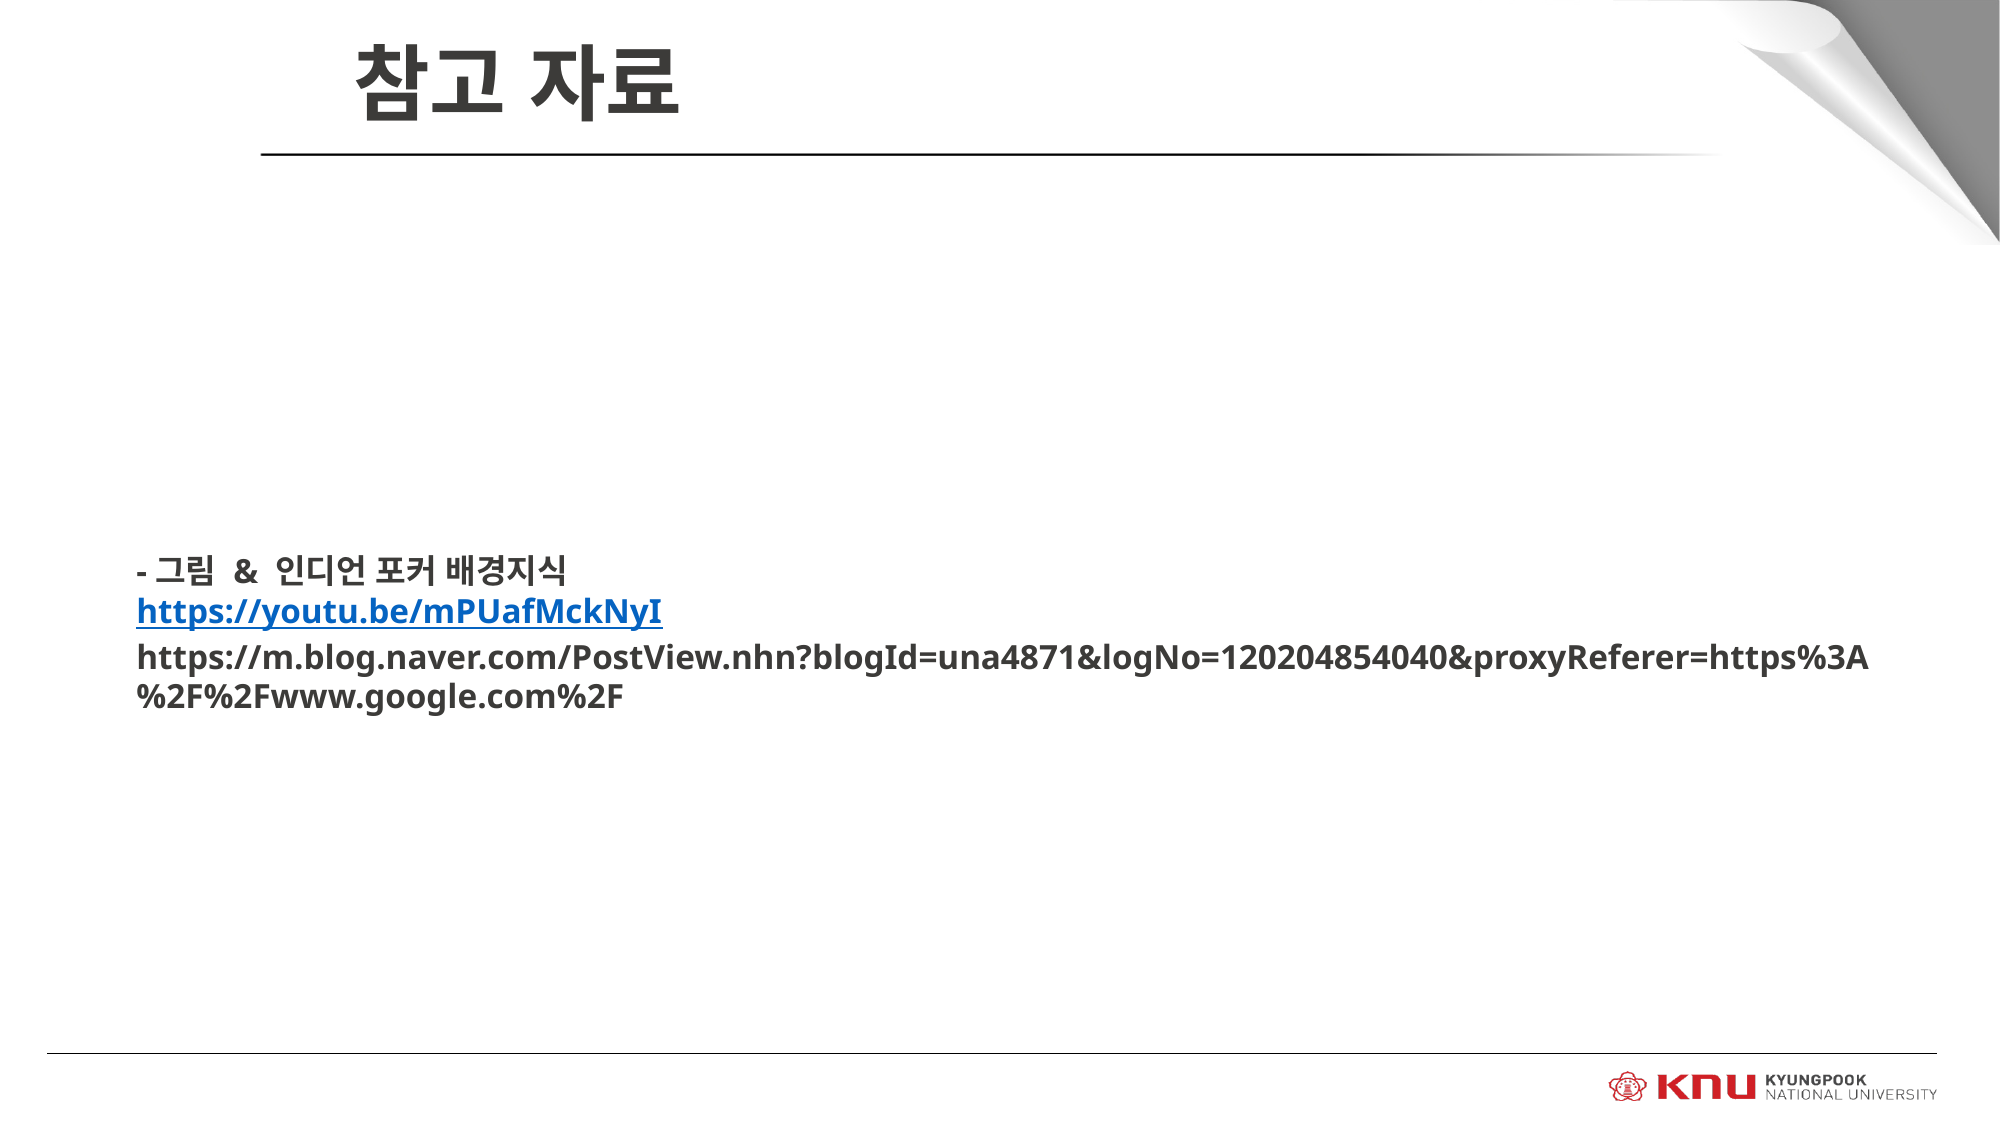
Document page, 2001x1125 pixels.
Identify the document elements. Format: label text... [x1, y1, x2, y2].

picture [1608, 1071, 1937, 1101]
picture [1443, 0, 2000, 245]
text_box 참고 자료 [338, 24, 721, 140]
text_box -그림 & 인디언 포커 배경지식 https://youtu.be/mPUafMckNyI https://m.blog.naver.com/PostView.nhn?blogId=una4871&logNo=120204854040&proxyReferer=https%3A%2F%2Fwww.google.com%2F [121, 543, 1913, 723]
